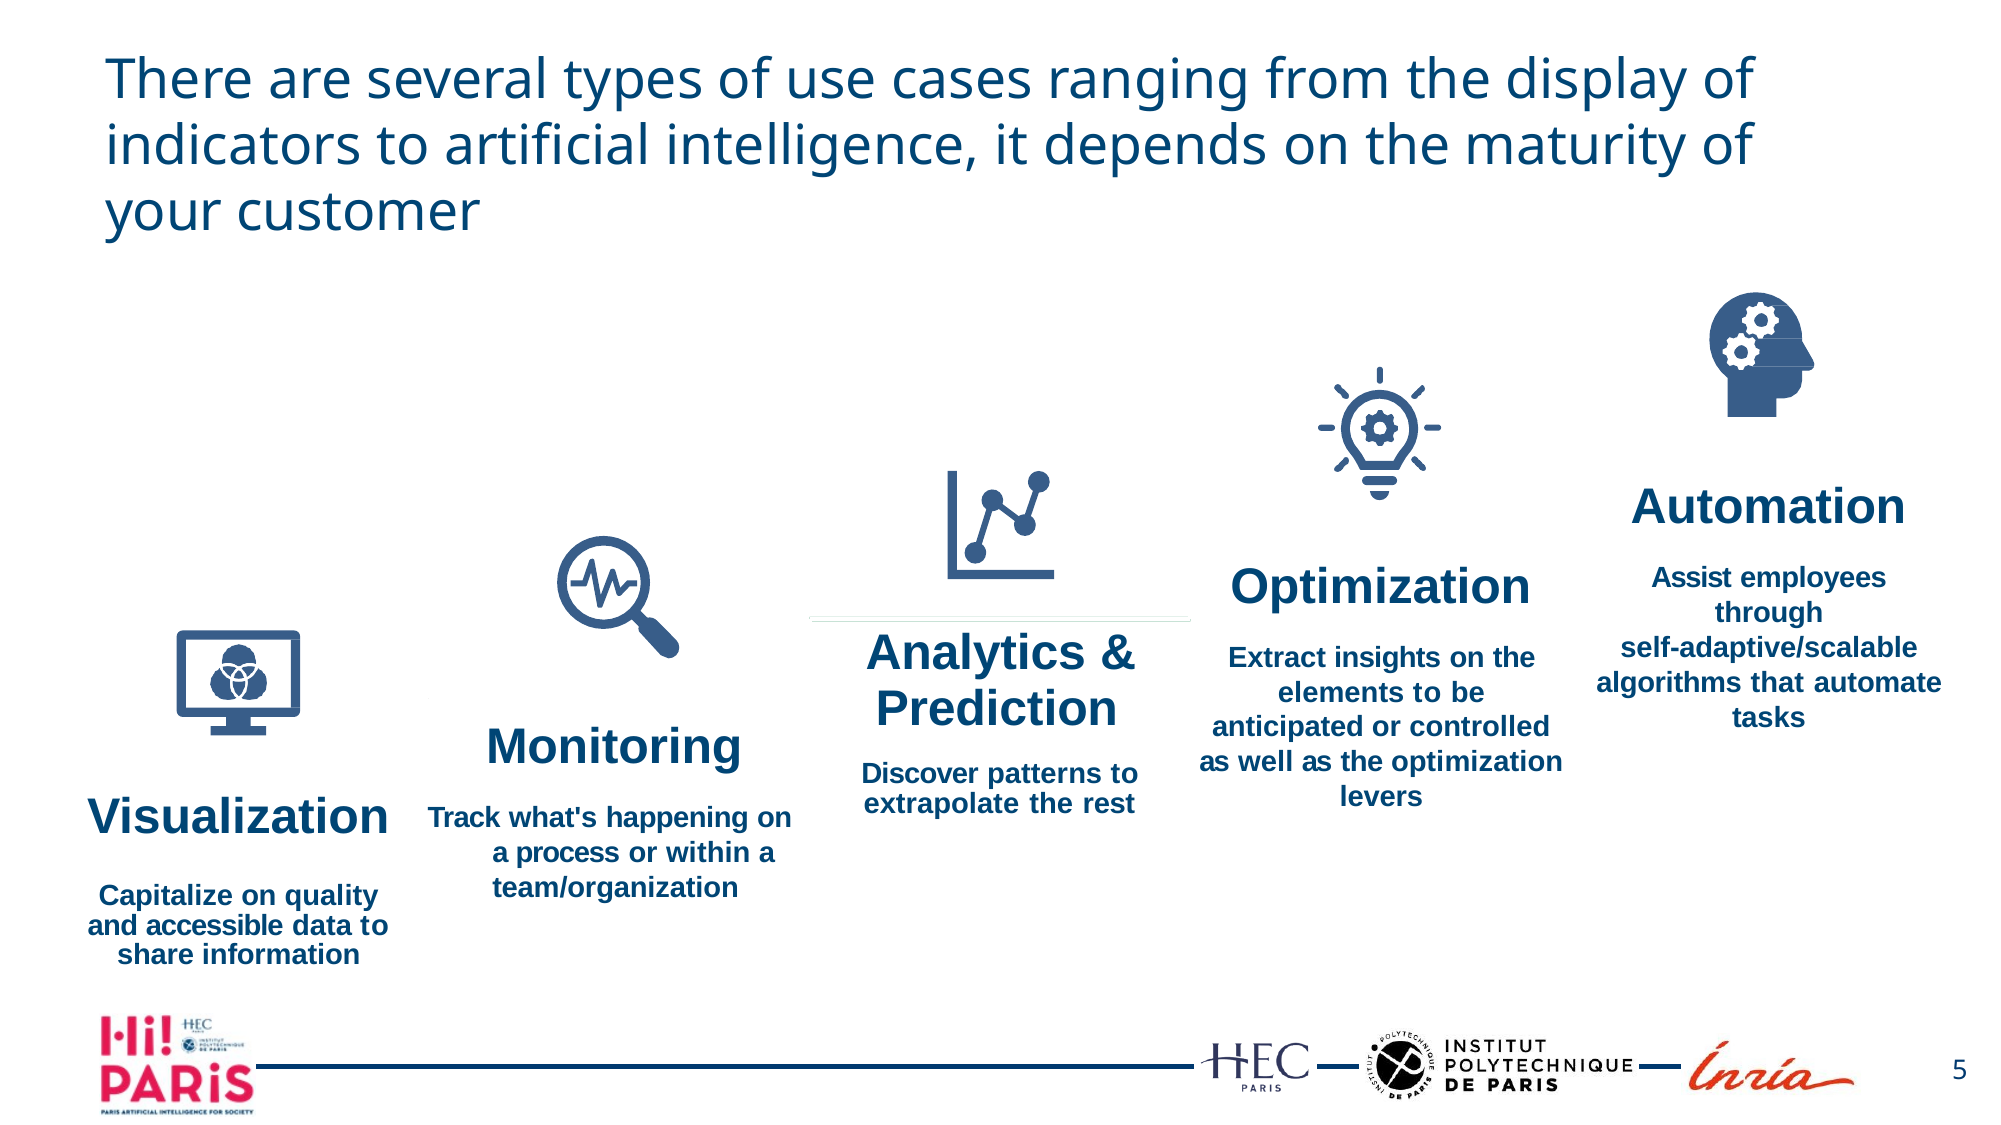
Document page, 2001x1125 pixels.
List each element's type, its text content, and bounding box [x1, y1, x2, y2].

text_box Optimization Extract insights on the elements to be anticipated or controlled as well as the optimization levers [1196, 550, 1566, 813]
text_box Automation Assist employees through self-adaptive/scalable algorithms that automate tasks [1591, 471, 1946, 733]
picture [99, 1013, 256, 1117]
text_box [426, 470, 1194, 780]
title There are several types of use cases ranging from the display of indicators to artificial intelligence, it depends on the maturity of your customer [102, 41, 1759, 242]
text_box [1709, 291, 1815, 418]
text_box Visualization Capitalize on quality and accessible data to share information [69, 781, 407, 971]
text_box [176, 630, 301, 736]
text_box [1317, 366, 1442, 501]
slide_number 5 [1681, 1051, 1976, 1125]
text_box Discover patterns to extrapolate the rest [859, 788, 1141, 820]
picture [1359, 1015, 1639, 1115]
picture [1681, 1033, 1861, 1051]
picture [1200, 1042, 1309, 1092]
text_box Track what's happening on a process or within a team/organization [425, 795, 813, 903]
